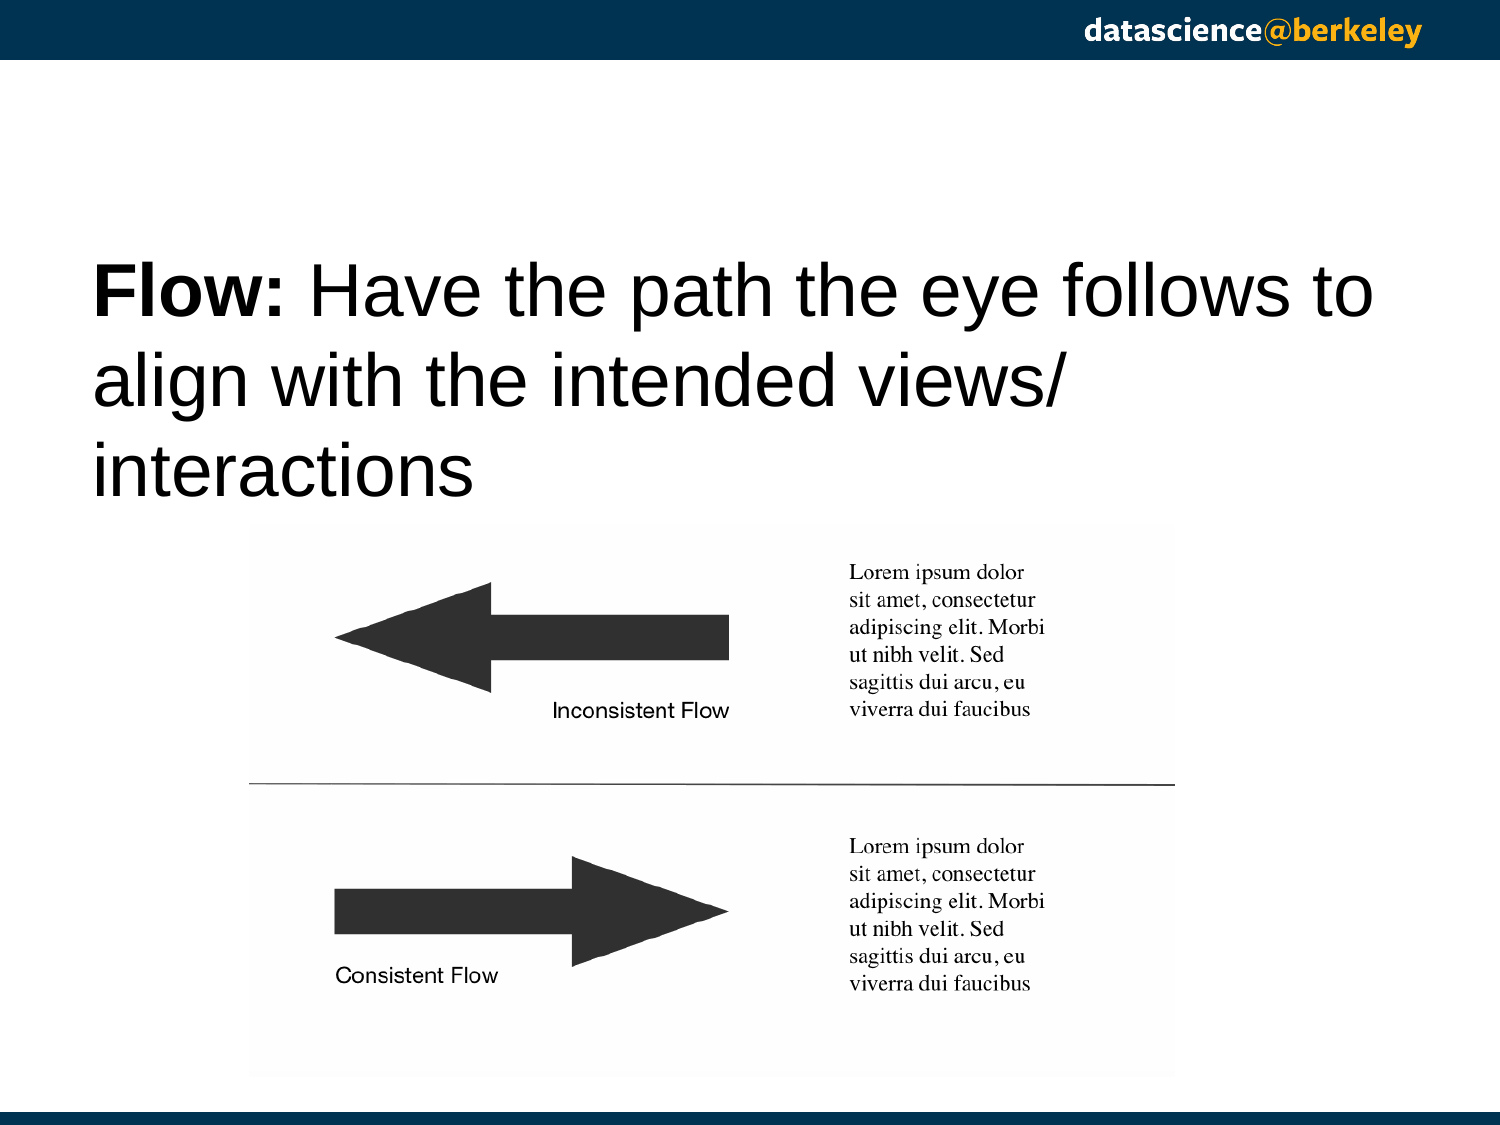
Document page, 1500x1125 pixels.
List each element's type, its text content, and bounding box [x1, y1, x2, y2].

title [75, 45, 1425, 233]
picture [249, 524, 1176, 1077]
picture [1079, 10, 1431, 52]
list Flow: Have the path the eye follows to align with the intended views/ interactions [77, 138, 1428, 882]
